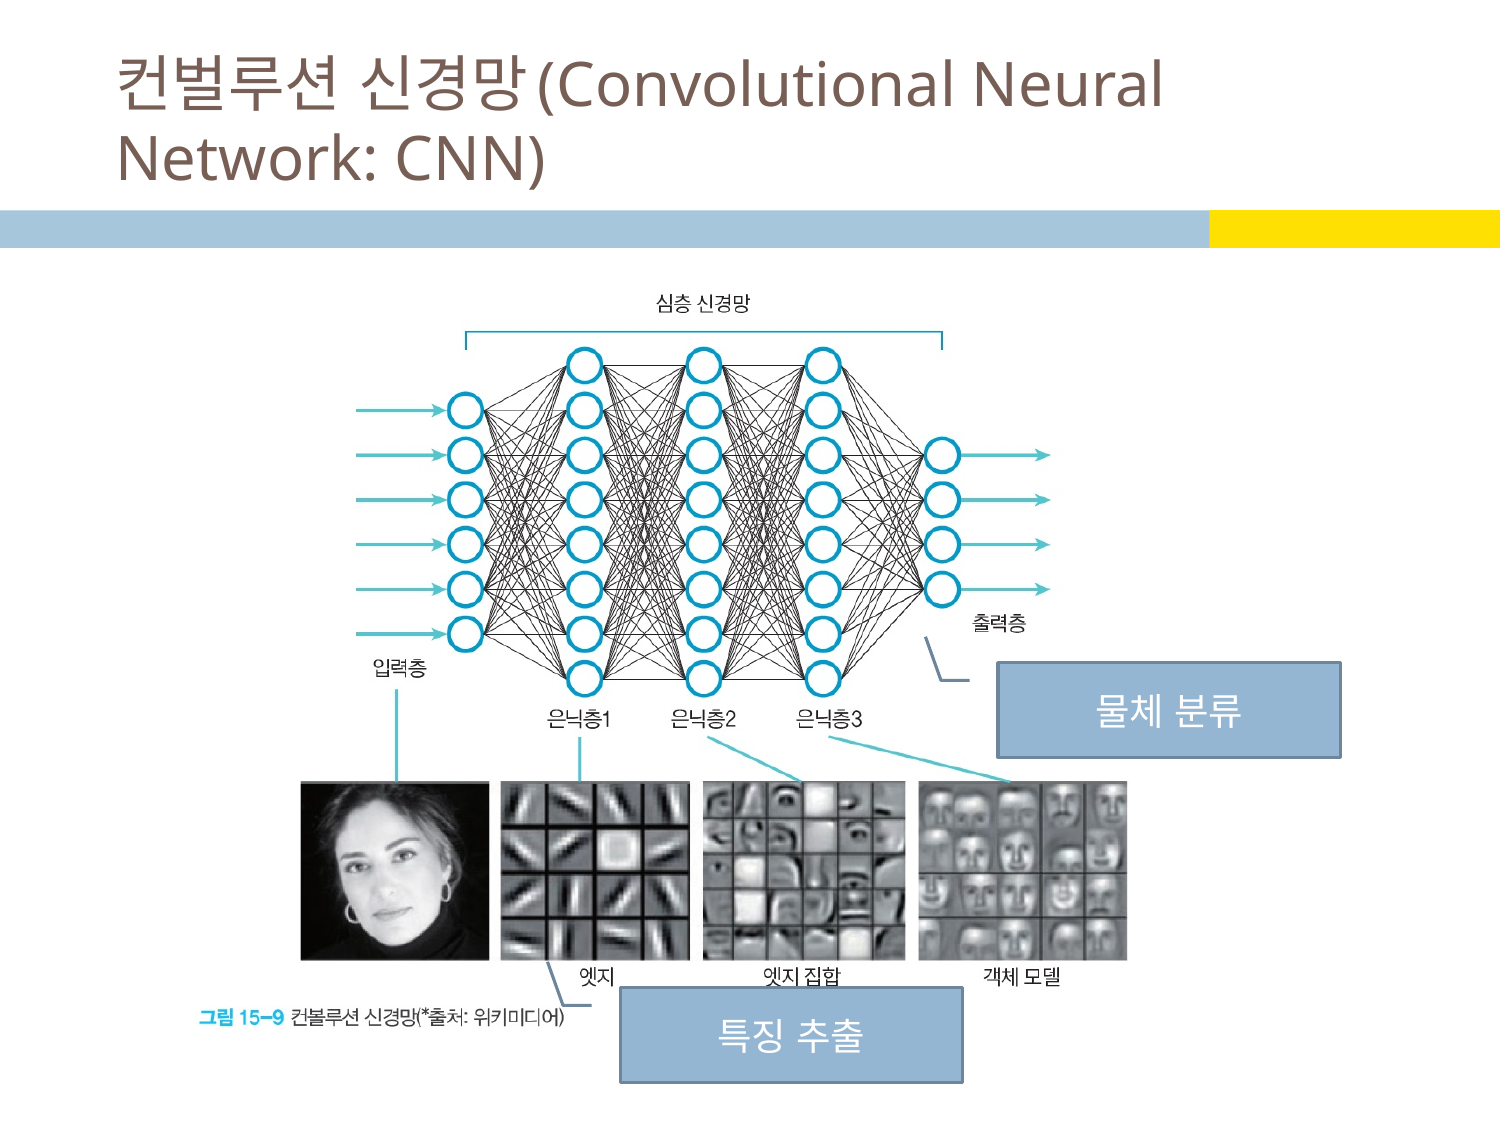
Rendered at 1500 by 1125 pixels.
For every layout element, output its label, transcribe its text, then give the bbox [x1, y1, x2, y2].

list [194, 290, 1131, 1029]
text_box 특징 추출 [619, 1039, 964, 1084]
title 컨벌루션 신경망(Convolutional Neural Network: CNN) [100, 37, 1438, 200]
text_box 물체 분류 [1135, 661, 1342, 759]
